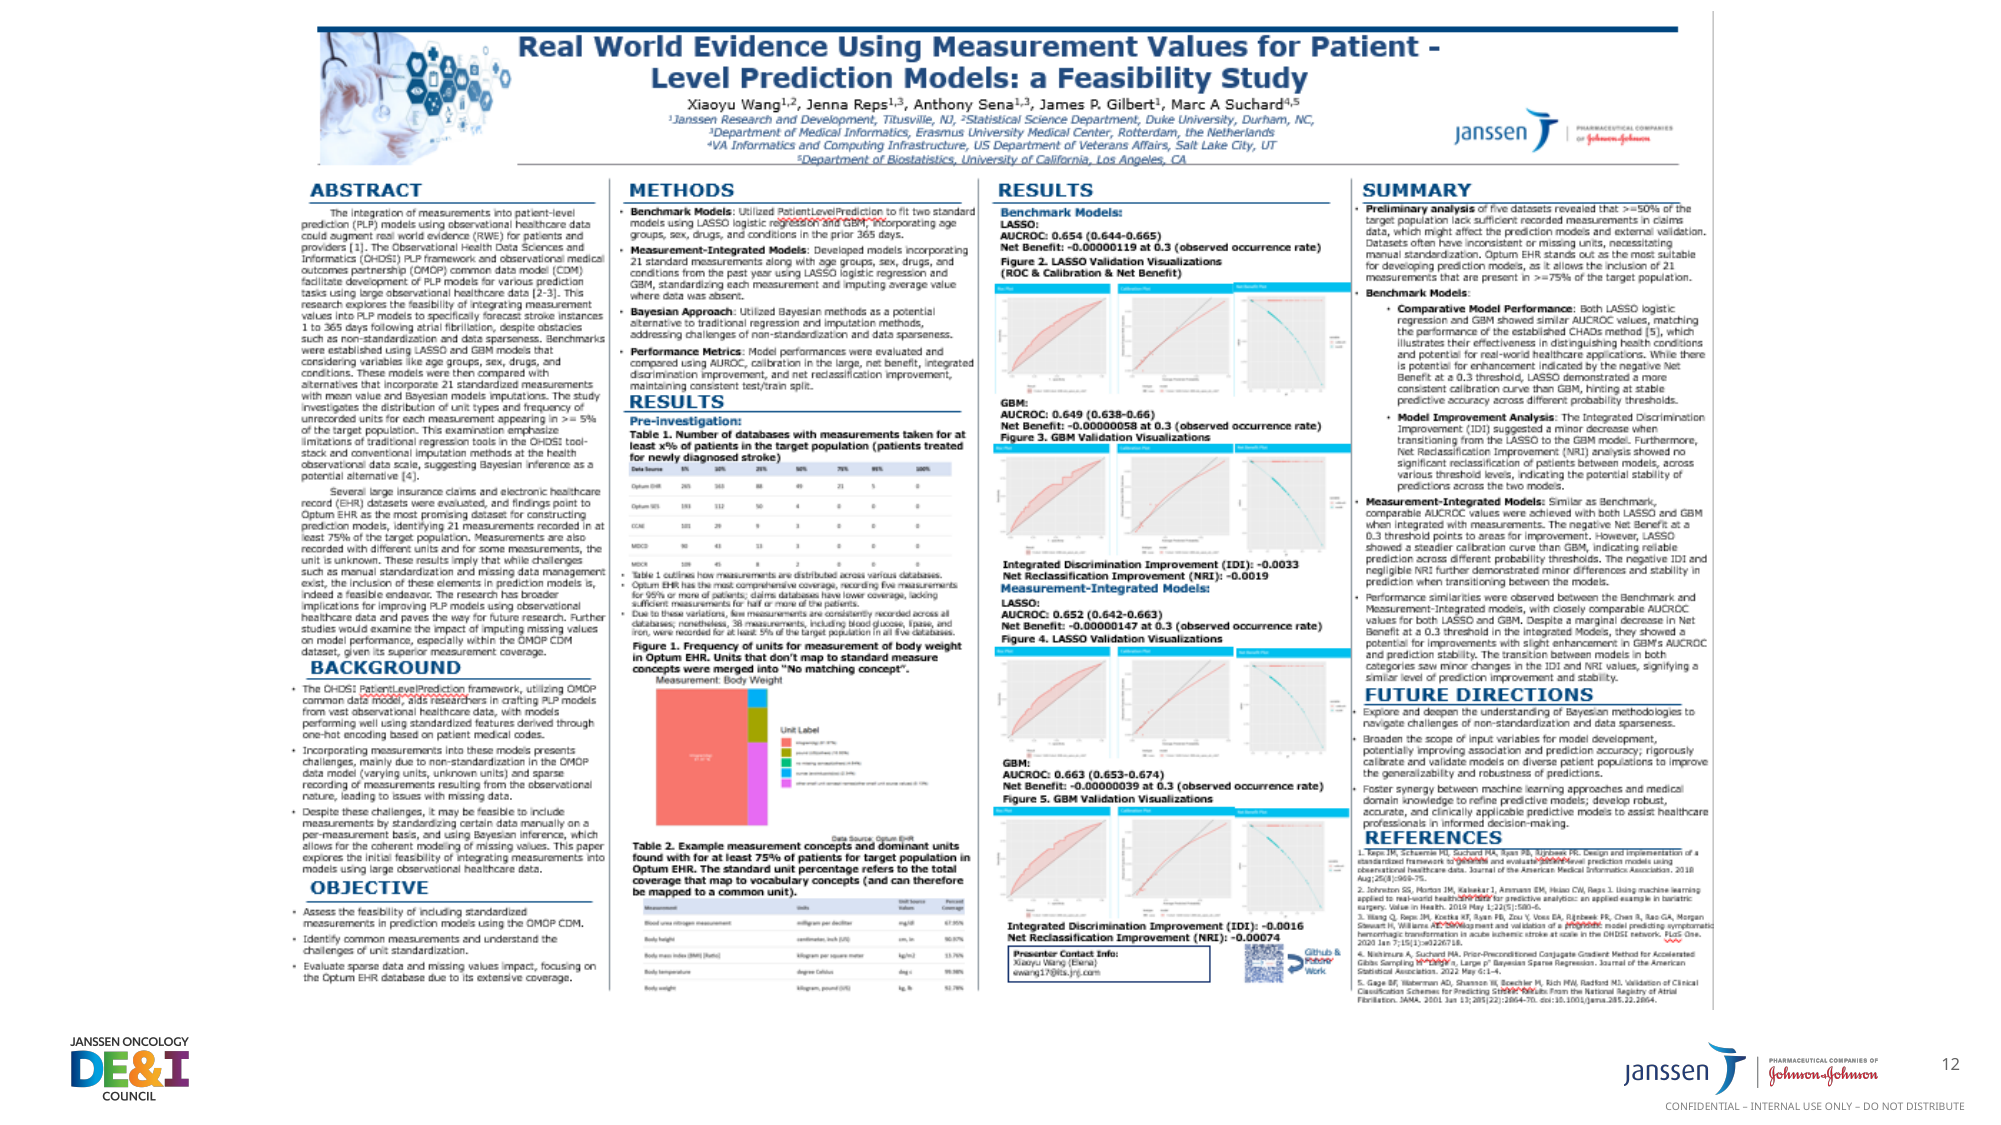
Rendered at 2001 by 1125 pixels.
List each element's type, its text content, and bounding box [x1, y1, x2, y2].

picture [286, 10, 1714, 1011]
slide_number 12 [1900, 1037, 1976, 1093]
picture [1624, 1042, 1878, 1095]
picture [52, 1021, 208, 1116]
